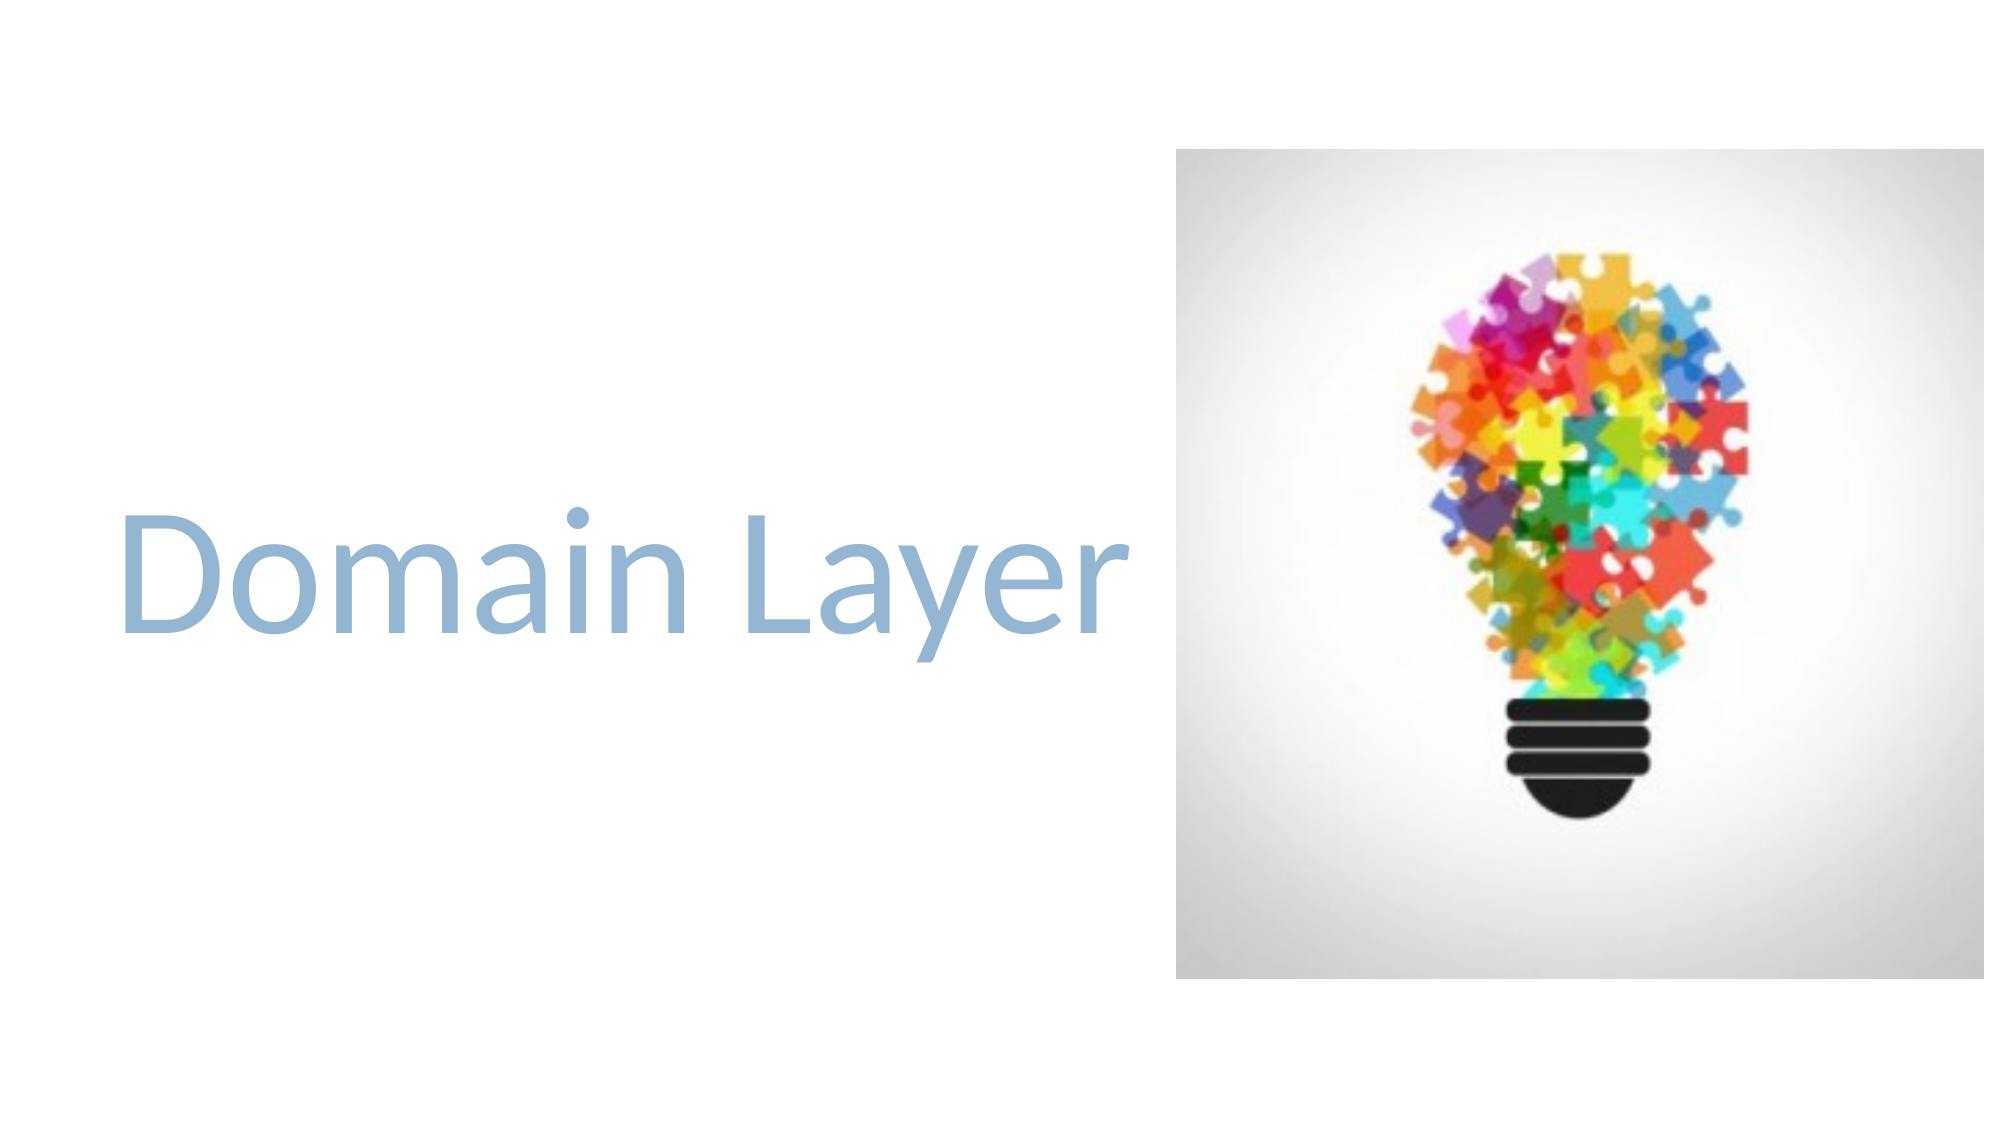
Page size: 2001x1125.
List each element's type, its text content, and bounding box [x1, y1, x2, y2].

title Domain Layer [98, 125, 1868, 677]
picture [1175, 148, 1984, 979]
